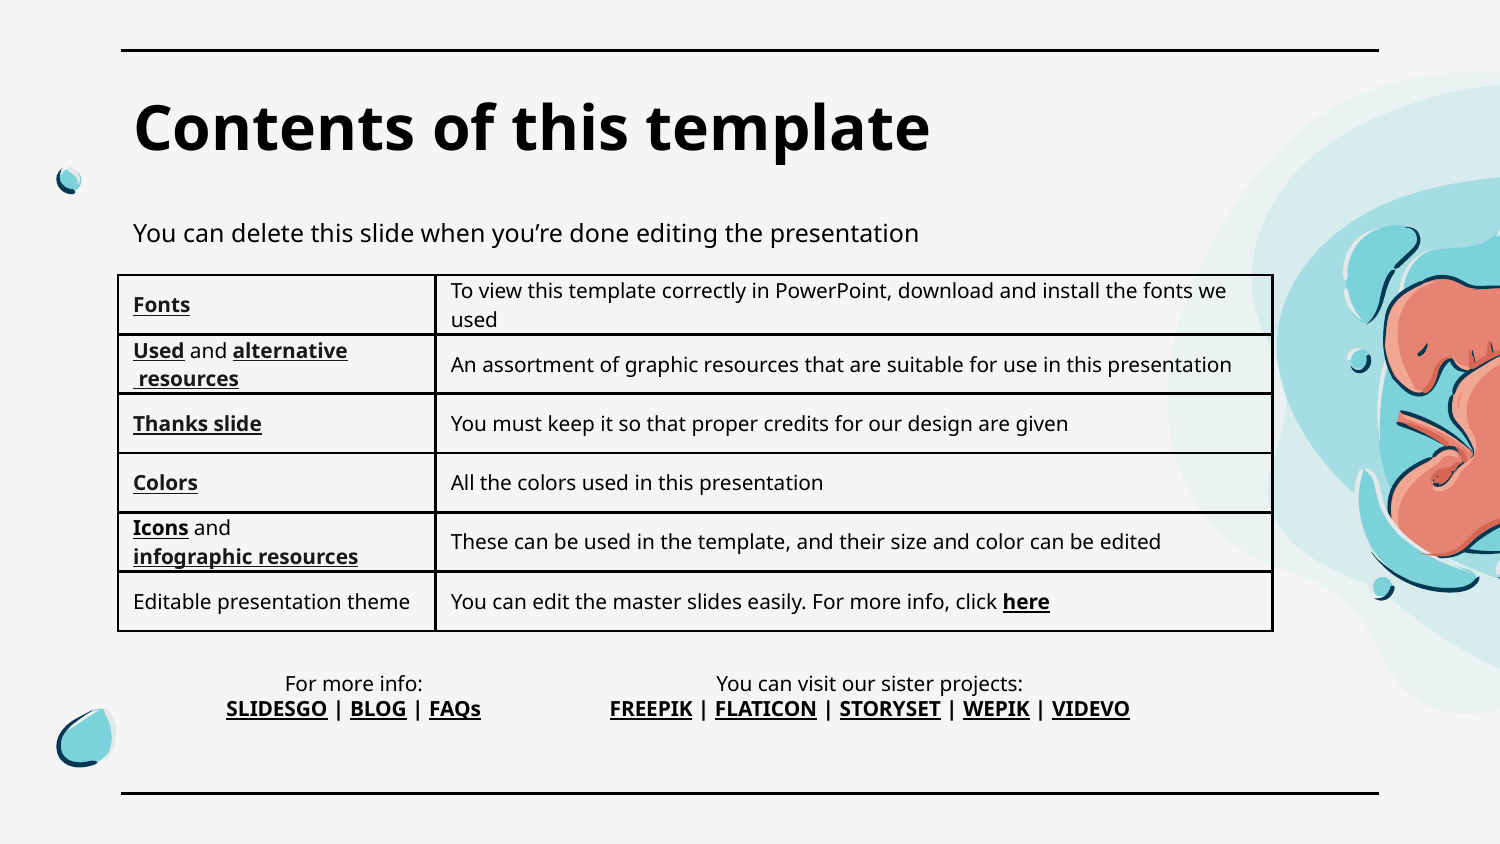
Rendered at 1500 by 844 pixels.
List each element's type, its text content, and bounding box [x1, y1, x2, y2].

table_cell You can edit the master slides easily. For more info, click here [437, 573, 1271, 630]
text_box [1365, 461, 1468, 607]
title Contents of this template [118, 72, 1382, 167]
table_header Fonts [119, 276, 434, 333]
text_box You can delete this slide when you’re done editing the presentation [118, 202, 1273, 263]
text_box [1323, 238, 1430, 308]
table_cell Colors [119, 454, 434, 511]
text_box For more info: SLIDESGO | BLOG | FAQs [194, 655, 513, 732]
table_cell Used and alternative resources [119, 336, 434, 392]
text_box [1367, 573, 1396, 601]
table_cell You must keep it so that proper credits for our design are given [437, 395, 1271, 452]
table_cell These can be used in the template, and their size and color can be edited [437, 514, 1271, 570]
picture [1365, 319, 1372, 325]
table_cell Editable presentation theme [119, 573, 434, 630]
table_cell All the colors used in this presentation [437, 454, 1271, 511]
table_header To view this template correctly in PowerPoint, download and install the fonts we used [437, 276, 1271, 333]
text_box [1346, 347, 1372, 374]
text_box You can visit our sister projects: FREEPIK | FLATICON | STORYSET | WEPIK | VIDEVO [591, 655, 1149, 732]
table_cell Thanks slide [119, 395, 434, 452]
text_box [1398, 288, 1500, 557]
table_cell An assortment of graphic resources that are suitable for use in this presentation [437, 336, 1271, 392]
table_cell Icons and infographic resources [119, 514, 434, 570]
